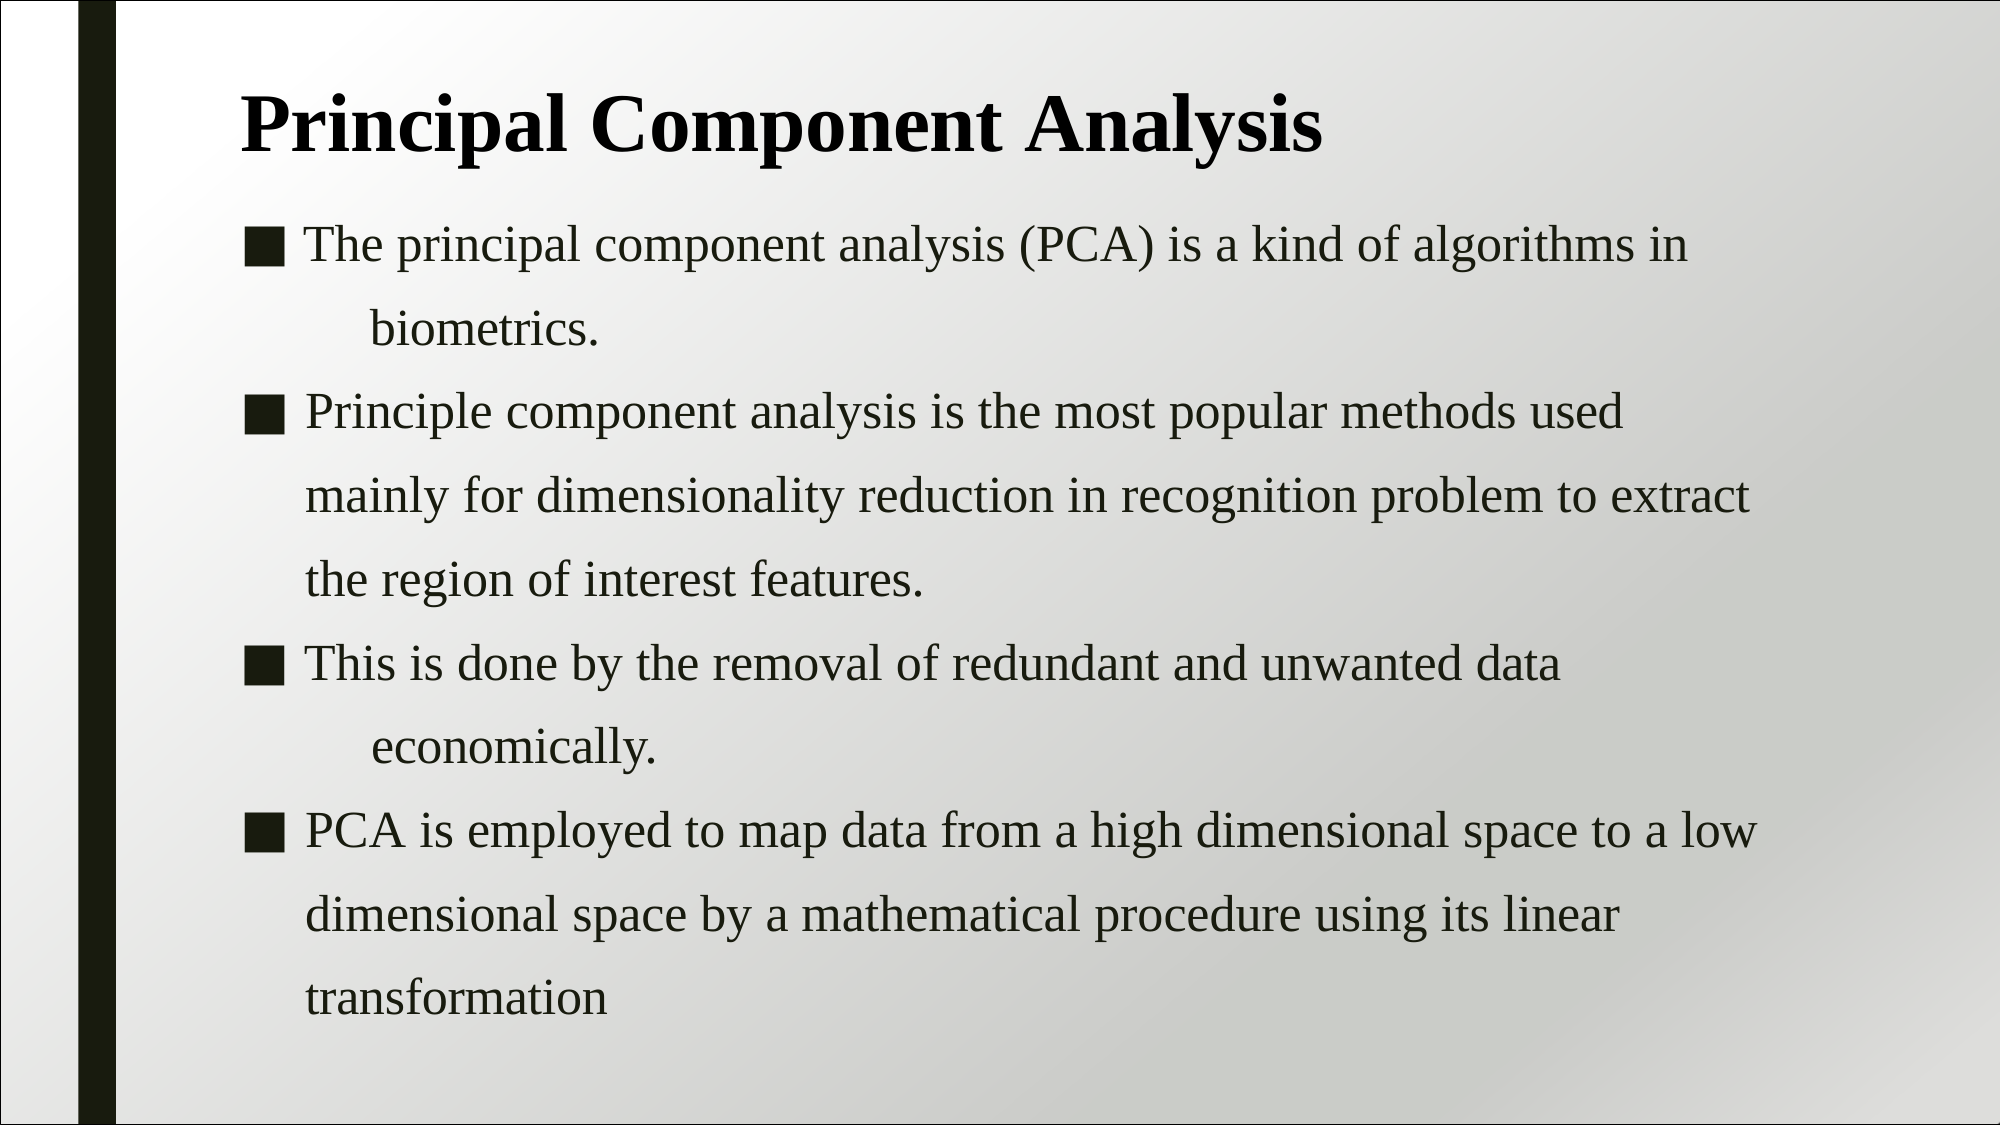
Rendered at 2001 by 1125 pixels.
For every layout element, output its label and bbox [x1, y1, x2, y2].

text_box [0, 0, 2000, 1125]
